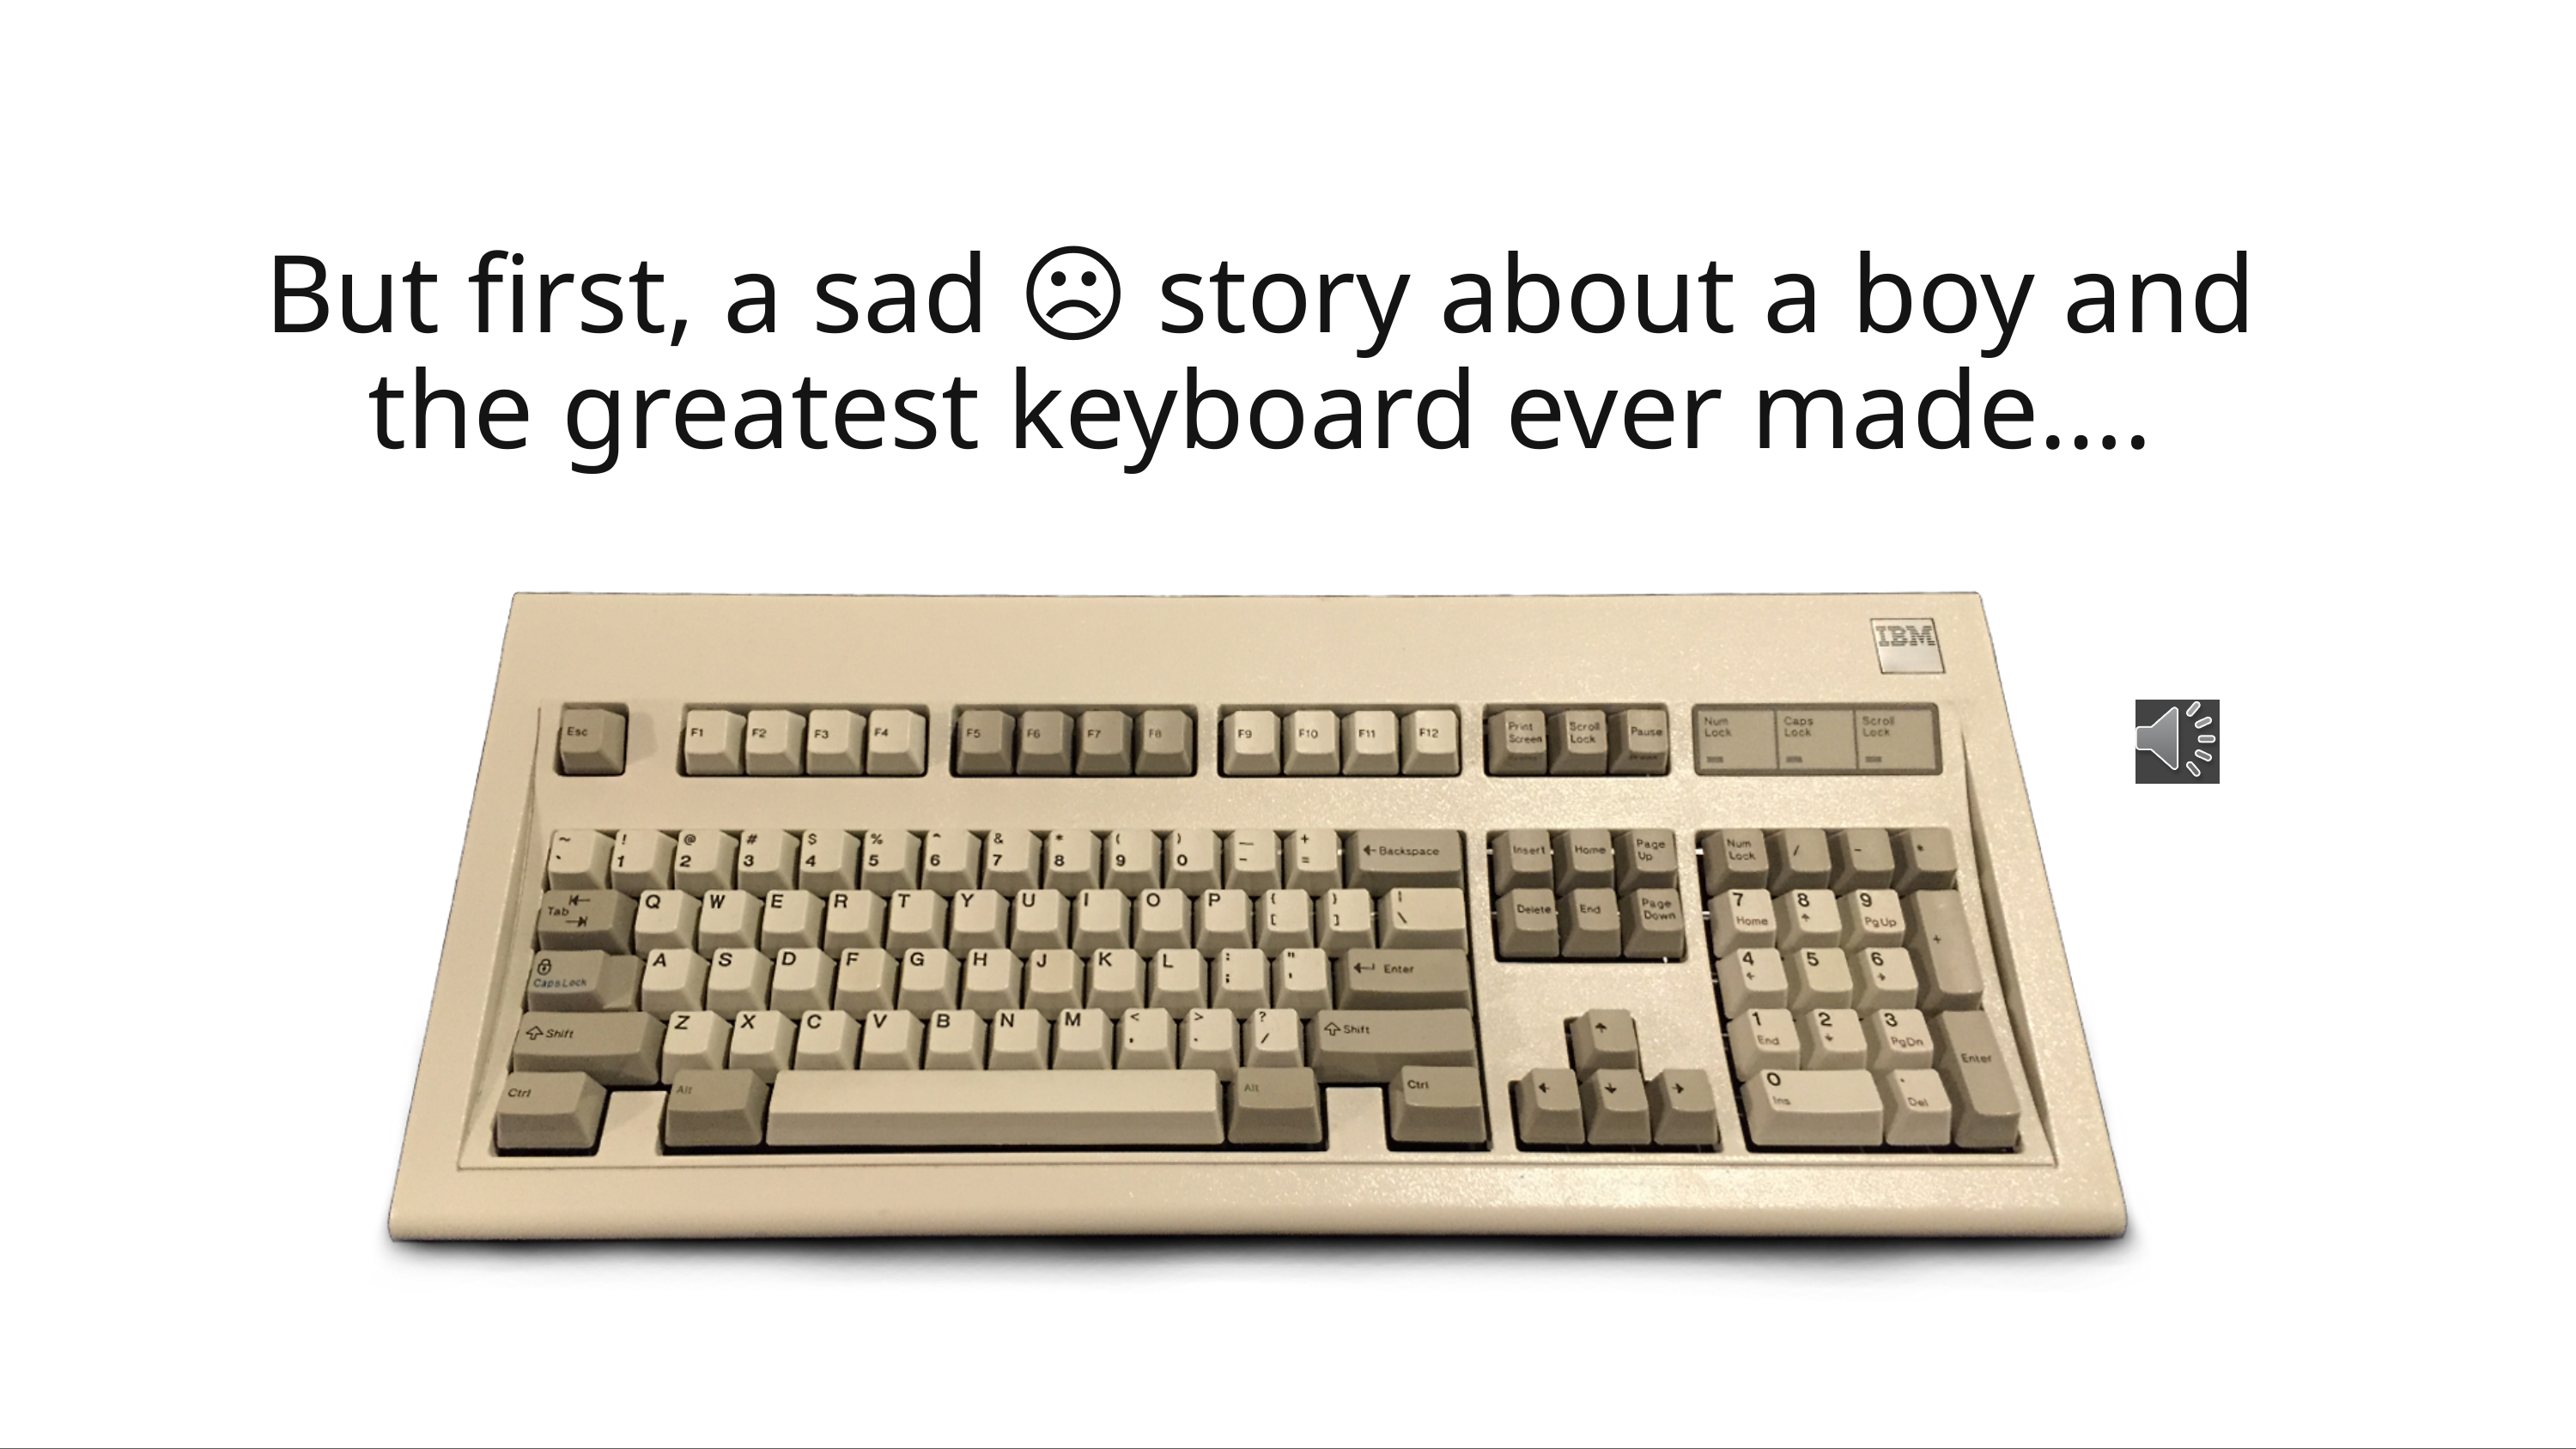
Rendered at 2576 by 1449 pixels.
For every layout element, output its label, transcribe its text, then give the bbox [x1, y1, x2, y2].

text_box But first, a sad ☹ story about a boy and the greatest keyboard ever made…. [223, 233, 2299, 480]
picture [355, 577, 2221, 1336]
